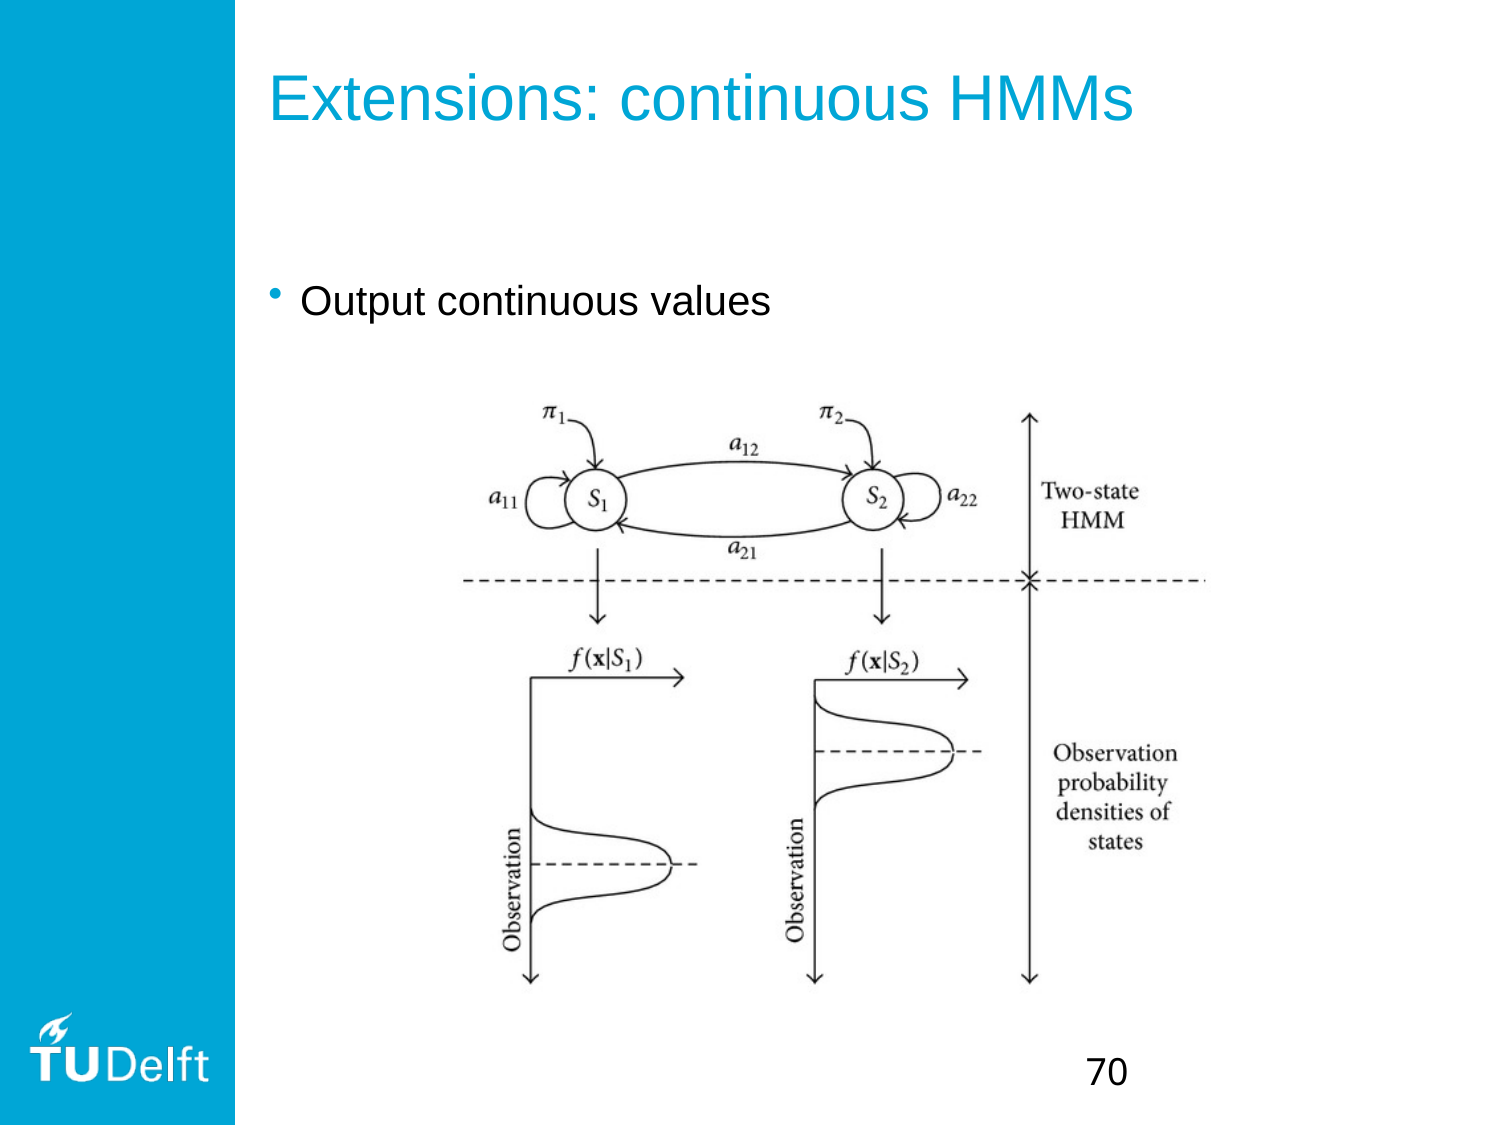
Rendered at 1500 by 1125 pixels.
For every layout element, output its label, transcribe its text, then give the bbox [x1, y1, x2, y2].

slide_number 70 [1075, 1042, 1425, 1103]
picture [437, 369, 1232, 1012]
list Output continuous values [268, 271, 1423, 1061]
title Extensions: continuous HMMs [268, 55, 1423, 231]
